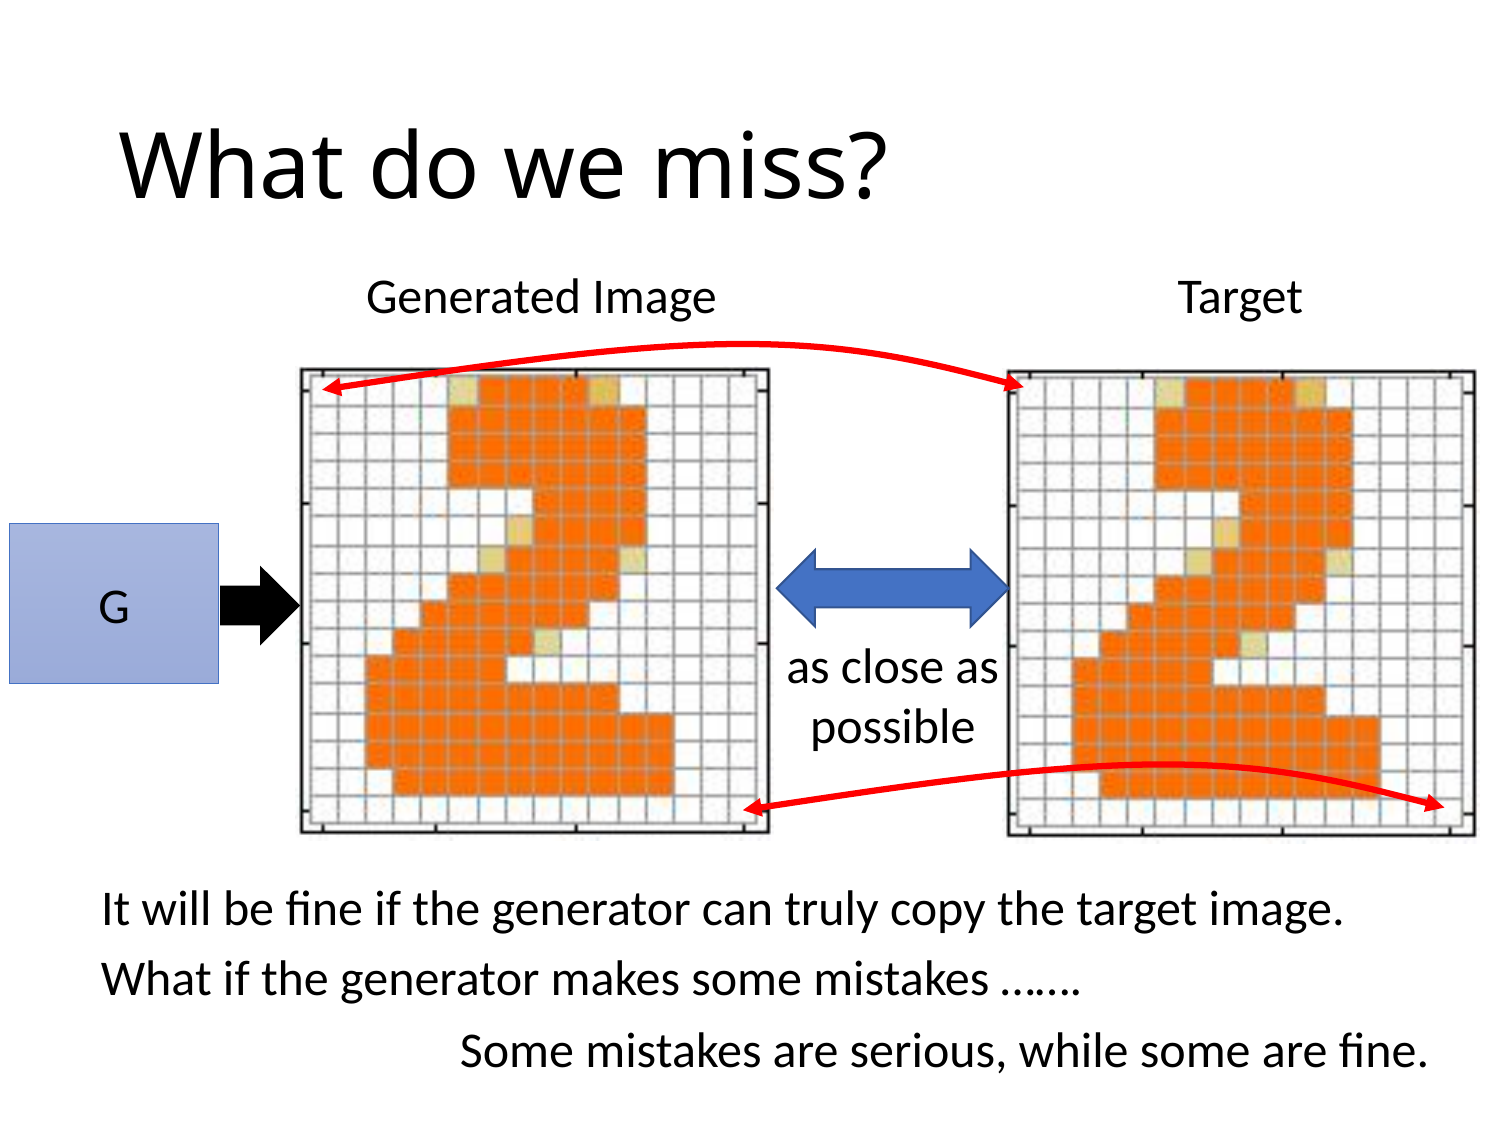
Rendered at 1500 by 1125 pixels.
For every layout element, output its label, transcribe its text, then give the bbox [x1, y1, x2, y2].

title What do we miss? [103, 59, 1397, 278]
text_box [775, 547, 1001, 626]
text_box Target [1129, 256, 1363, 331]
text_box What if the generator makes some mistakes ……. [86, 937, 1300, 1013]
text_box as close as possible [774, 626, 1001, 762]
text_box G [9, 523, 219, 684]
text_box [476, 342, 1001, 389]
text_box [220, 565, 295, 646]
picture [1001, 368, 1480, 844]
text_box It will be fine if the generator can truly copy the target image. [86, 868, 1374, 943]
picture [295, 366, 774, 841]
text_box Some mistakes are serious, while some are fine. [231, 1010, 1445, 1086]
text_box Generated Image [349, 256, 734, 331]
text_box [774, 773, 1001, 811]
